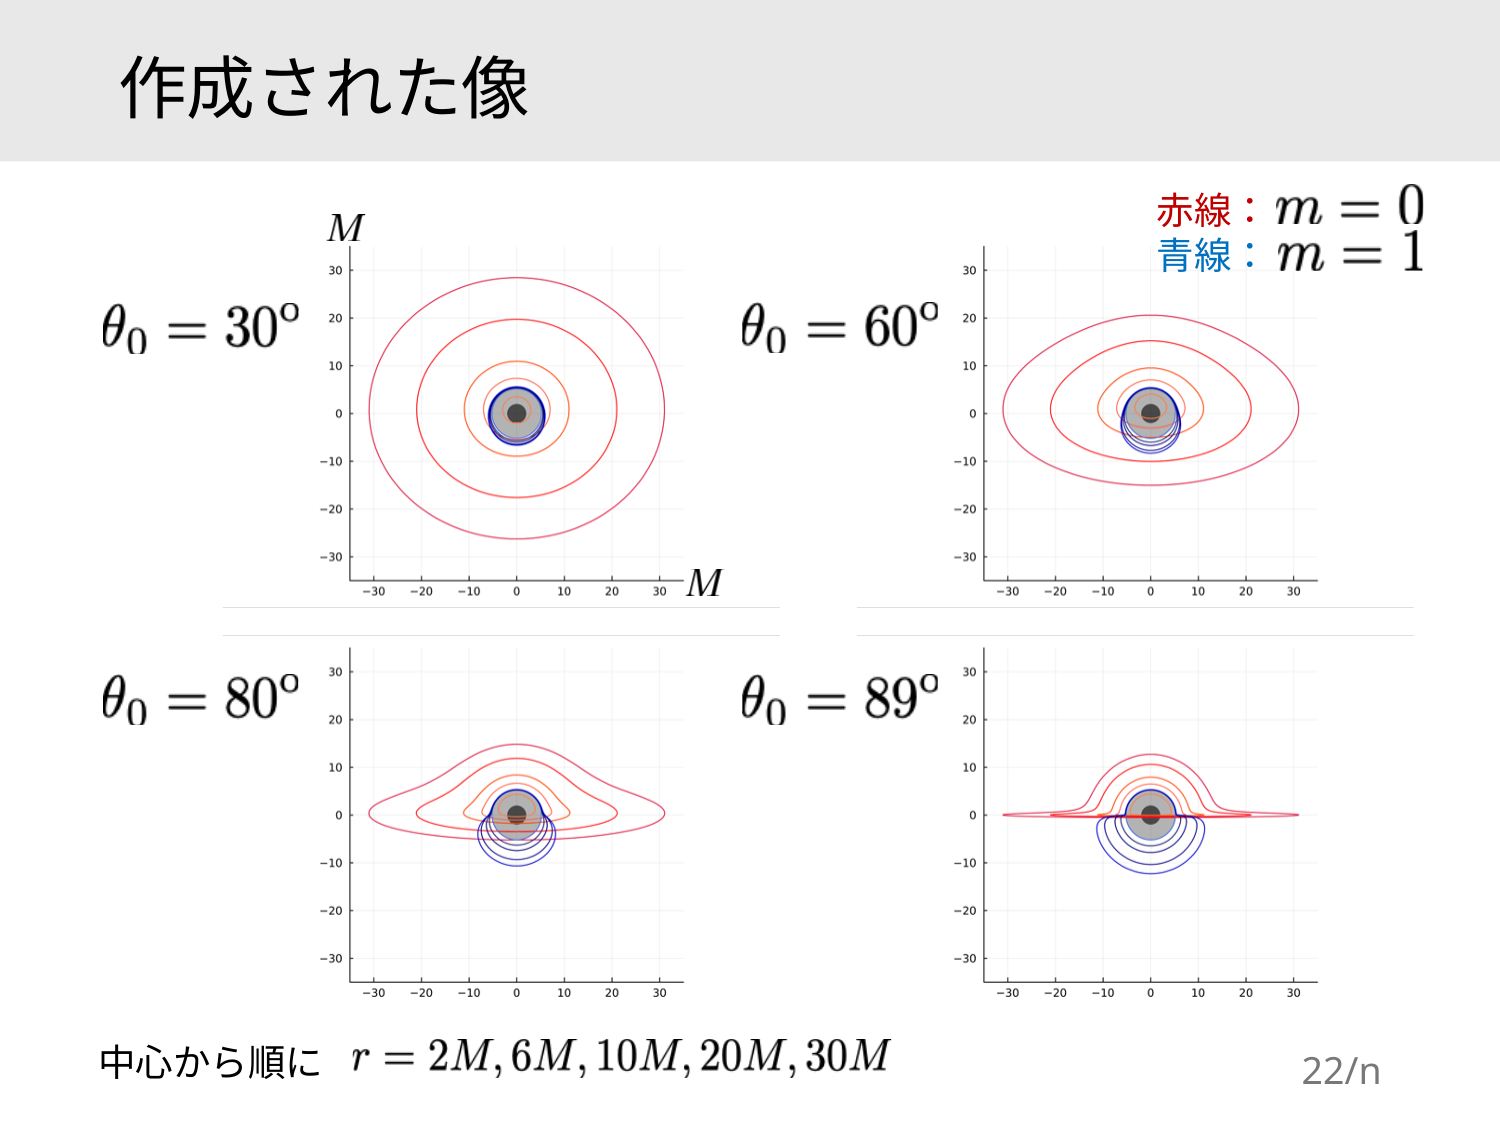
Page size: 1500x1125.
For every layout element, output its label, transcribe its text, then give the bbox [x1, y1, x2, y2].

text_box 中心から順に [83, 1031, 339, 1092]
picture [352, 1039, 892, 1079]
picture [1275, 183, 1424, 225]
text_box 赤線： 青線： [1142, 179, 1285, 232]
title 作成された像 [103, 11, 1397, 173]
slide_number 22/n [1059, 1042, 1397, 1103]
picture [102, 213, 1423, 1009]
text_box [0, 0, 1500, 163]
